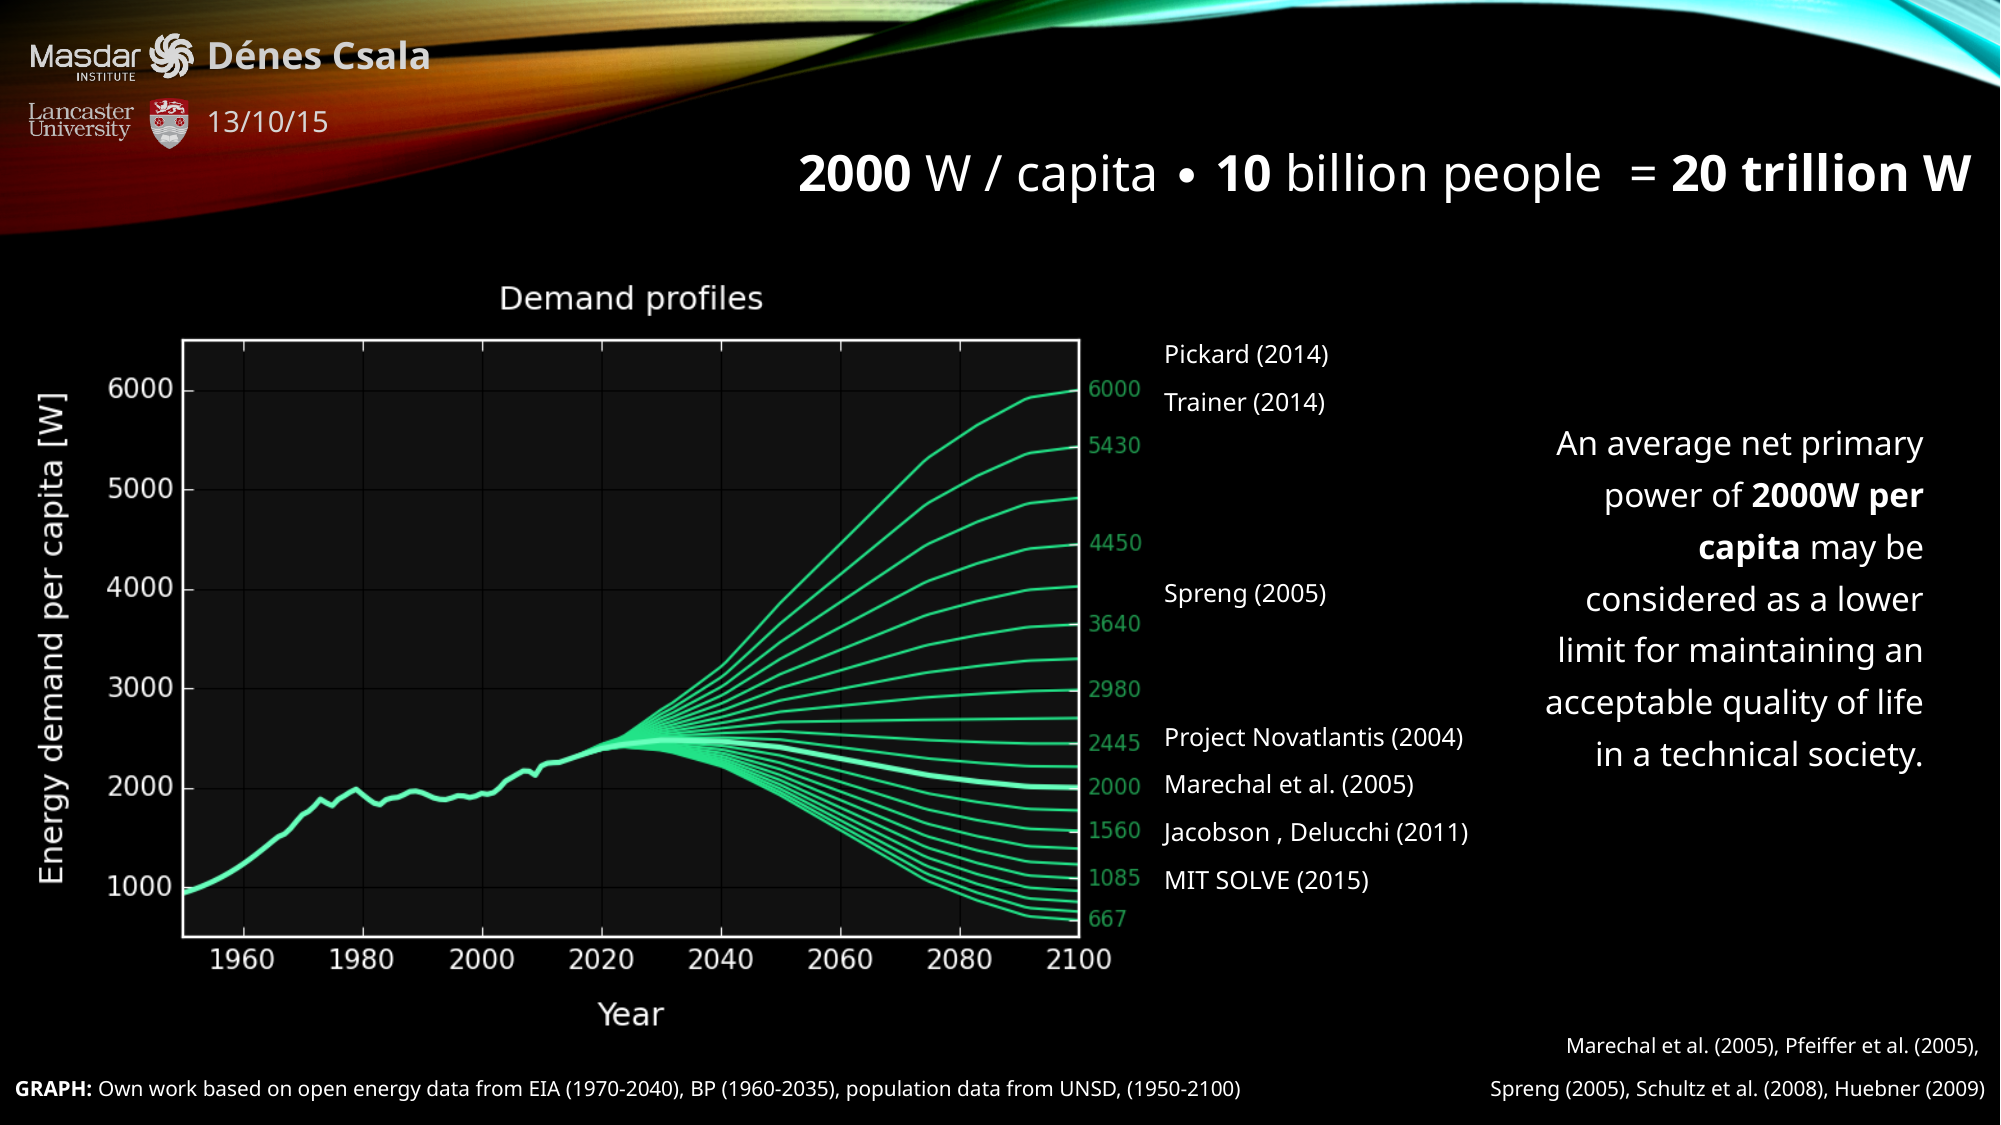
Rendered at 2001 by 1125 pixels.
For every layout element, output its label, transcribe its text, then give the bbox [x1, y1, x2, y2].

picture [0, 0, 2000, 237]
text_box Marechal et al. (2005), Pfeiffer et al. (2005), Spreng (2005), Schultz et al. (2008), Huebner (2009) [1155, 1027, 2000, 1125]
picture [20, 266, 1160, 1051]
text_box An average net primary power of 2000W per capita may be considered as a lower limit for maintaining an acceptable quality of life in a technical society. [1506, 402, 1940, 786]
text_box 2000 W / capita ∙ 10 billion people = 20 trillion W [783, 116, 2000, 306]
text_box GRAPH: Own work based on open energy data from EIA (1970-2040), BP (1960-2035), population data from UNSD, (1950-2100) [0, 1070, 1155, 1125]
text_box Pickard (2014) Trainer (2014) Spreng (2005) Project Novatlantis (2004) Marechal et al. (2005) Jacobson , Delucchi (2011) MIT SOLVE (2015) [1160, 335, 1578, 905]
